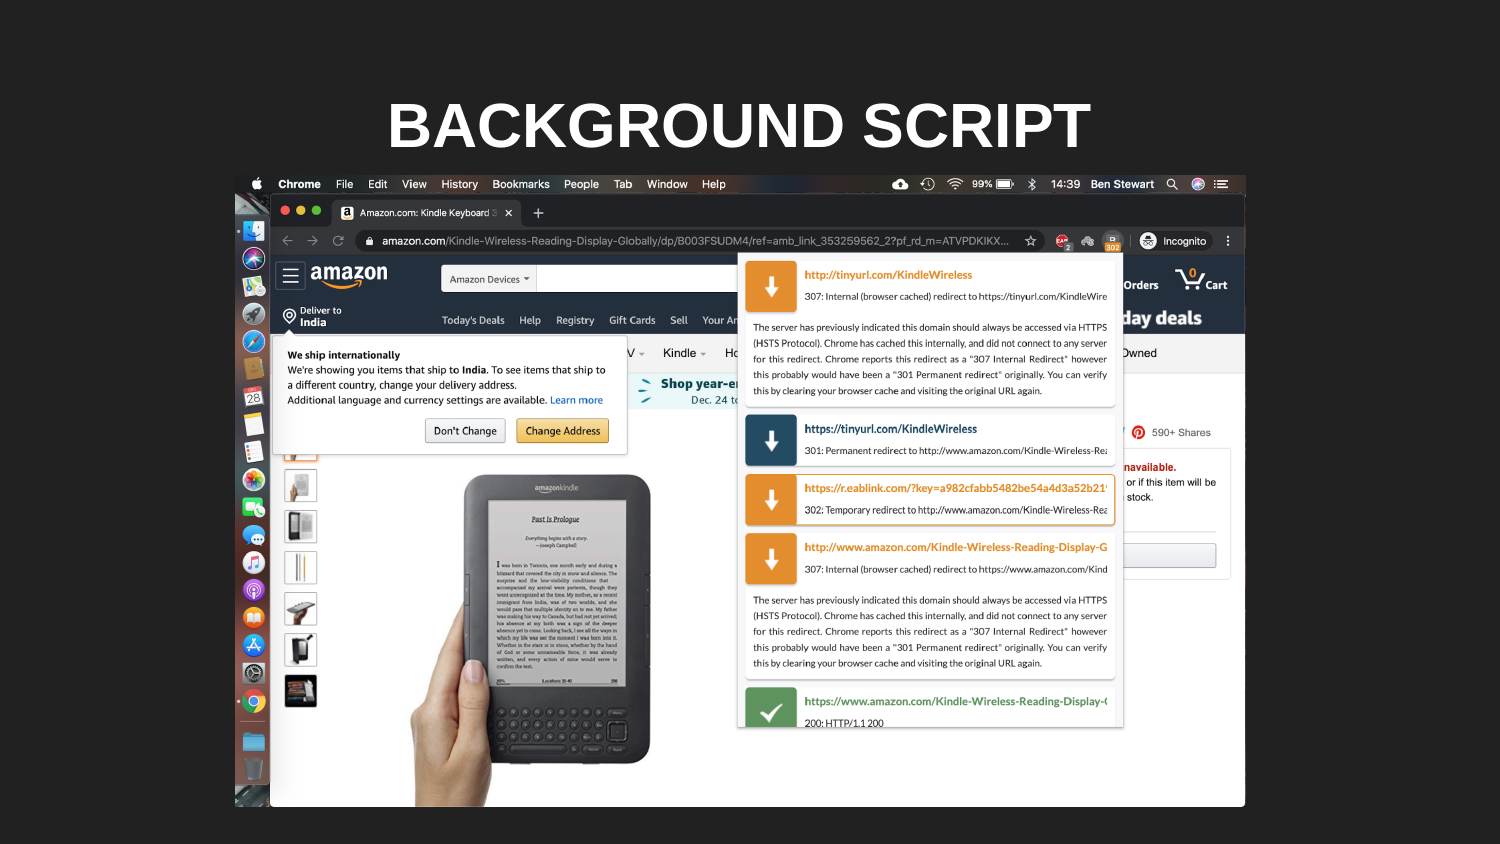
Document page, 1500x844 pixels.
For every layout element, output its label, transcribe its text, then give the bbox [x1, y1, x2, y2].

picture [235, 175, 1246, 807]
title BACKGROUND SCRIPT [339, 34, 1141, 173]
